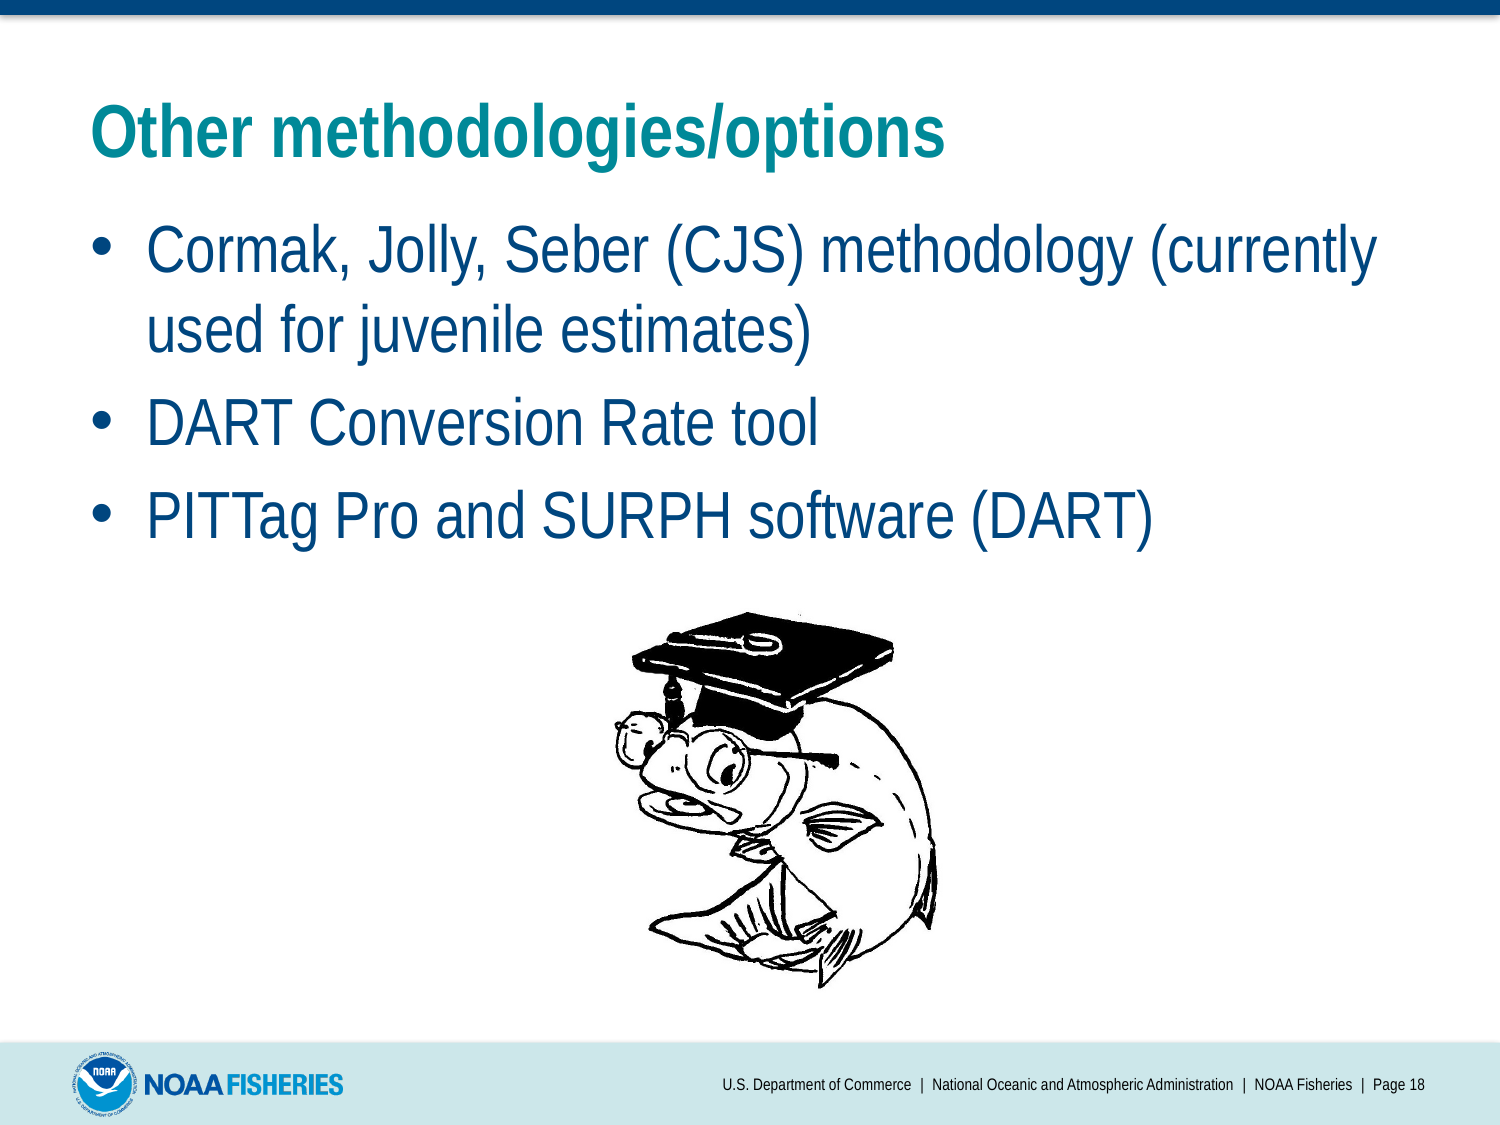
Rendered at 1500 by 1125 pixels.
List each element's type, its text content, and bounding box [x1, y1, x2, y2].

list Cormak, Jolly, Seber (CJS) methodology (currently used for juvenile estimates) DART Conversion Rate tool PITTag Pro and SURPH software (DART) [75, 198, 1425, 941]
picture [529, 562, 999, 1015]
title Other methodologies/options [75, 75, 1425, 186]
picture [335, 1078, 343, 1085]
picture [72, 1052, 343, 1117]
slide_number U.S. Department of Commerce | National Oceanic and Atmospheric Administration | NOAA Fisheries | Page 18 [375, 1042, 1425, 1125]
